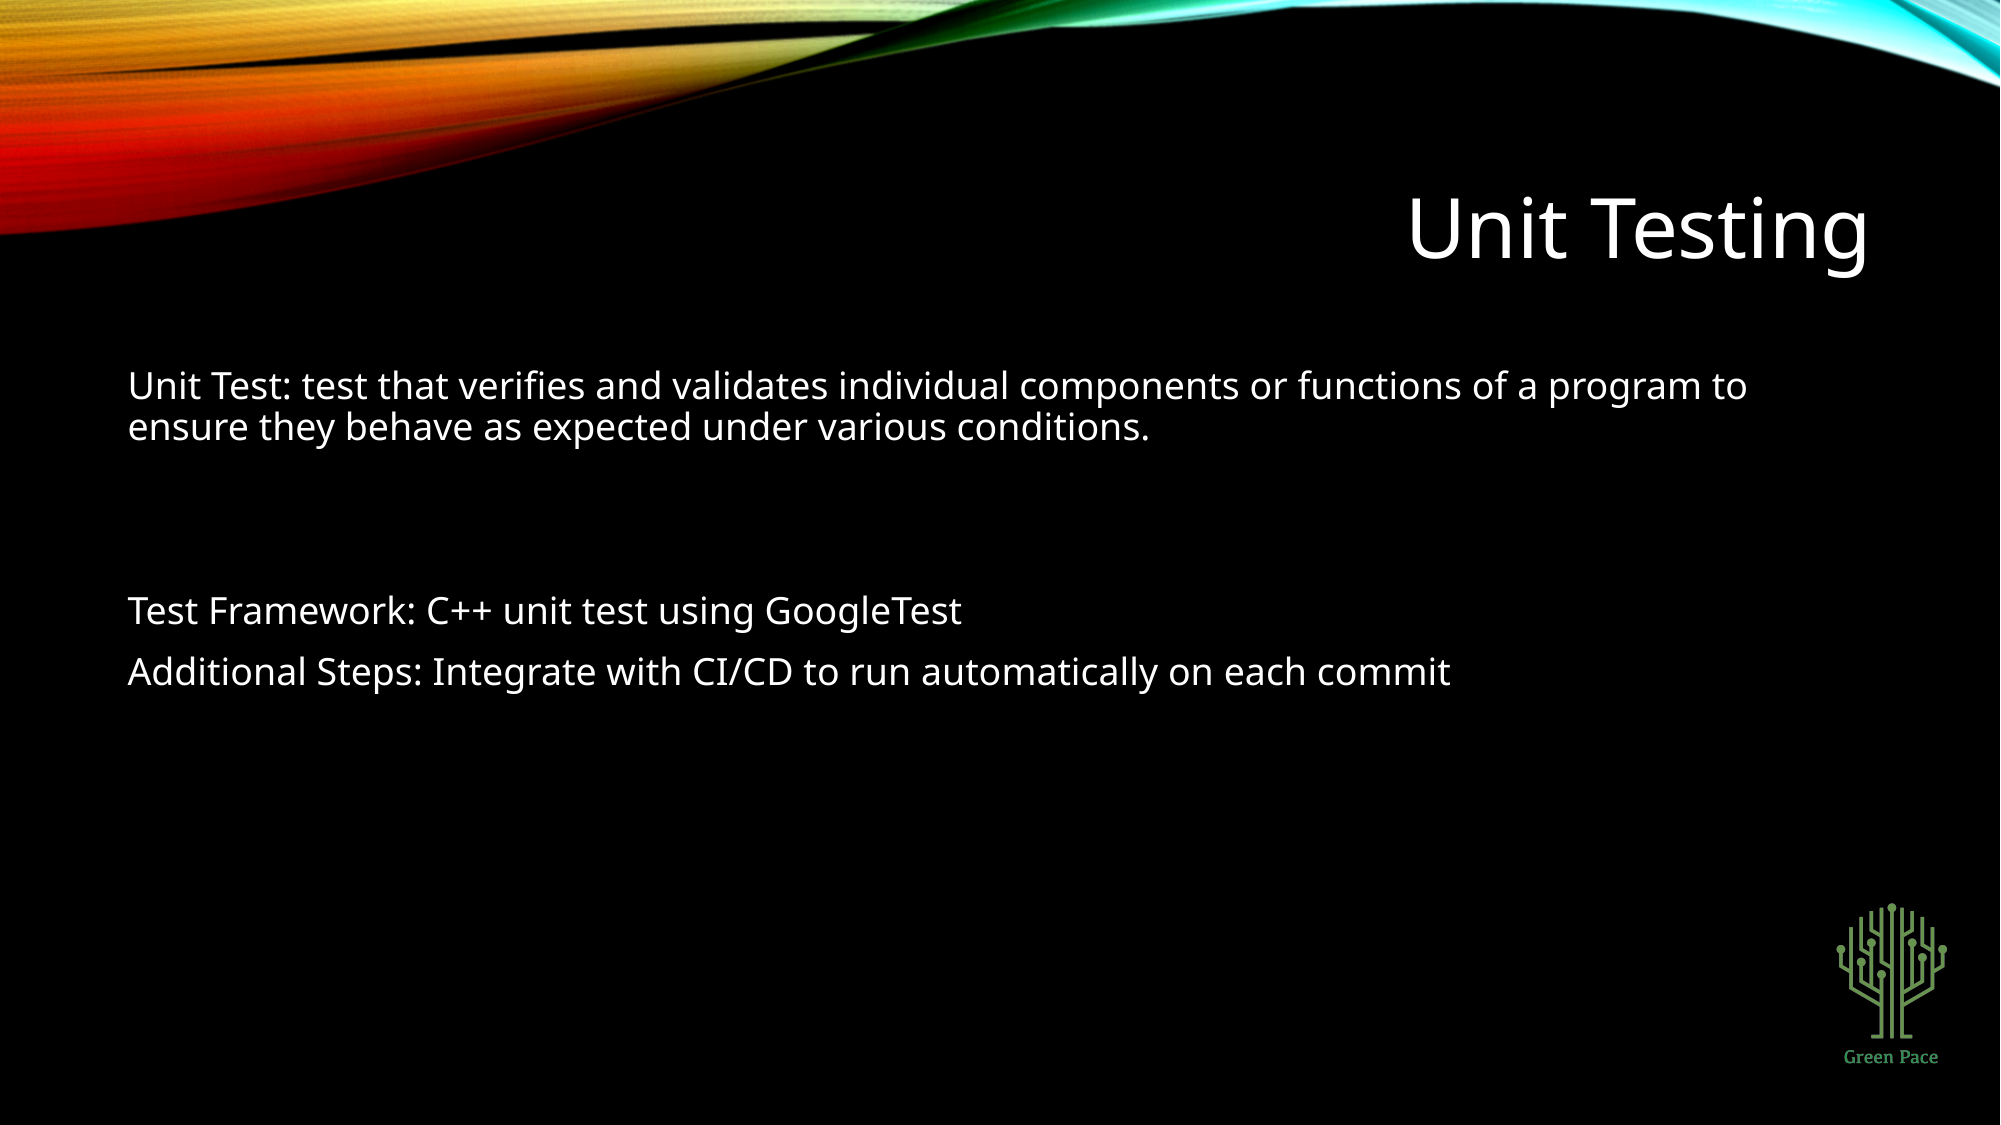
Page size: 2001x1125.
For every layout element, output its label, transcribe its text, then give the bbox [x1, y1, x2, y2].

picture [1817, 892, 1964, 1082]
title Unit Testing [474, 125, 1888, 338]
list Unit Test: test that verifies and validates individual components or functions of a program to ensure they behave as expected under various conditions. Test Framework: C++ unit test using GoogleTest Additional Steps: Integrate with CI/CD to run automatically on each commit [112, 360, 1888, 1021]
picture [0, 0, 2000, 237]
